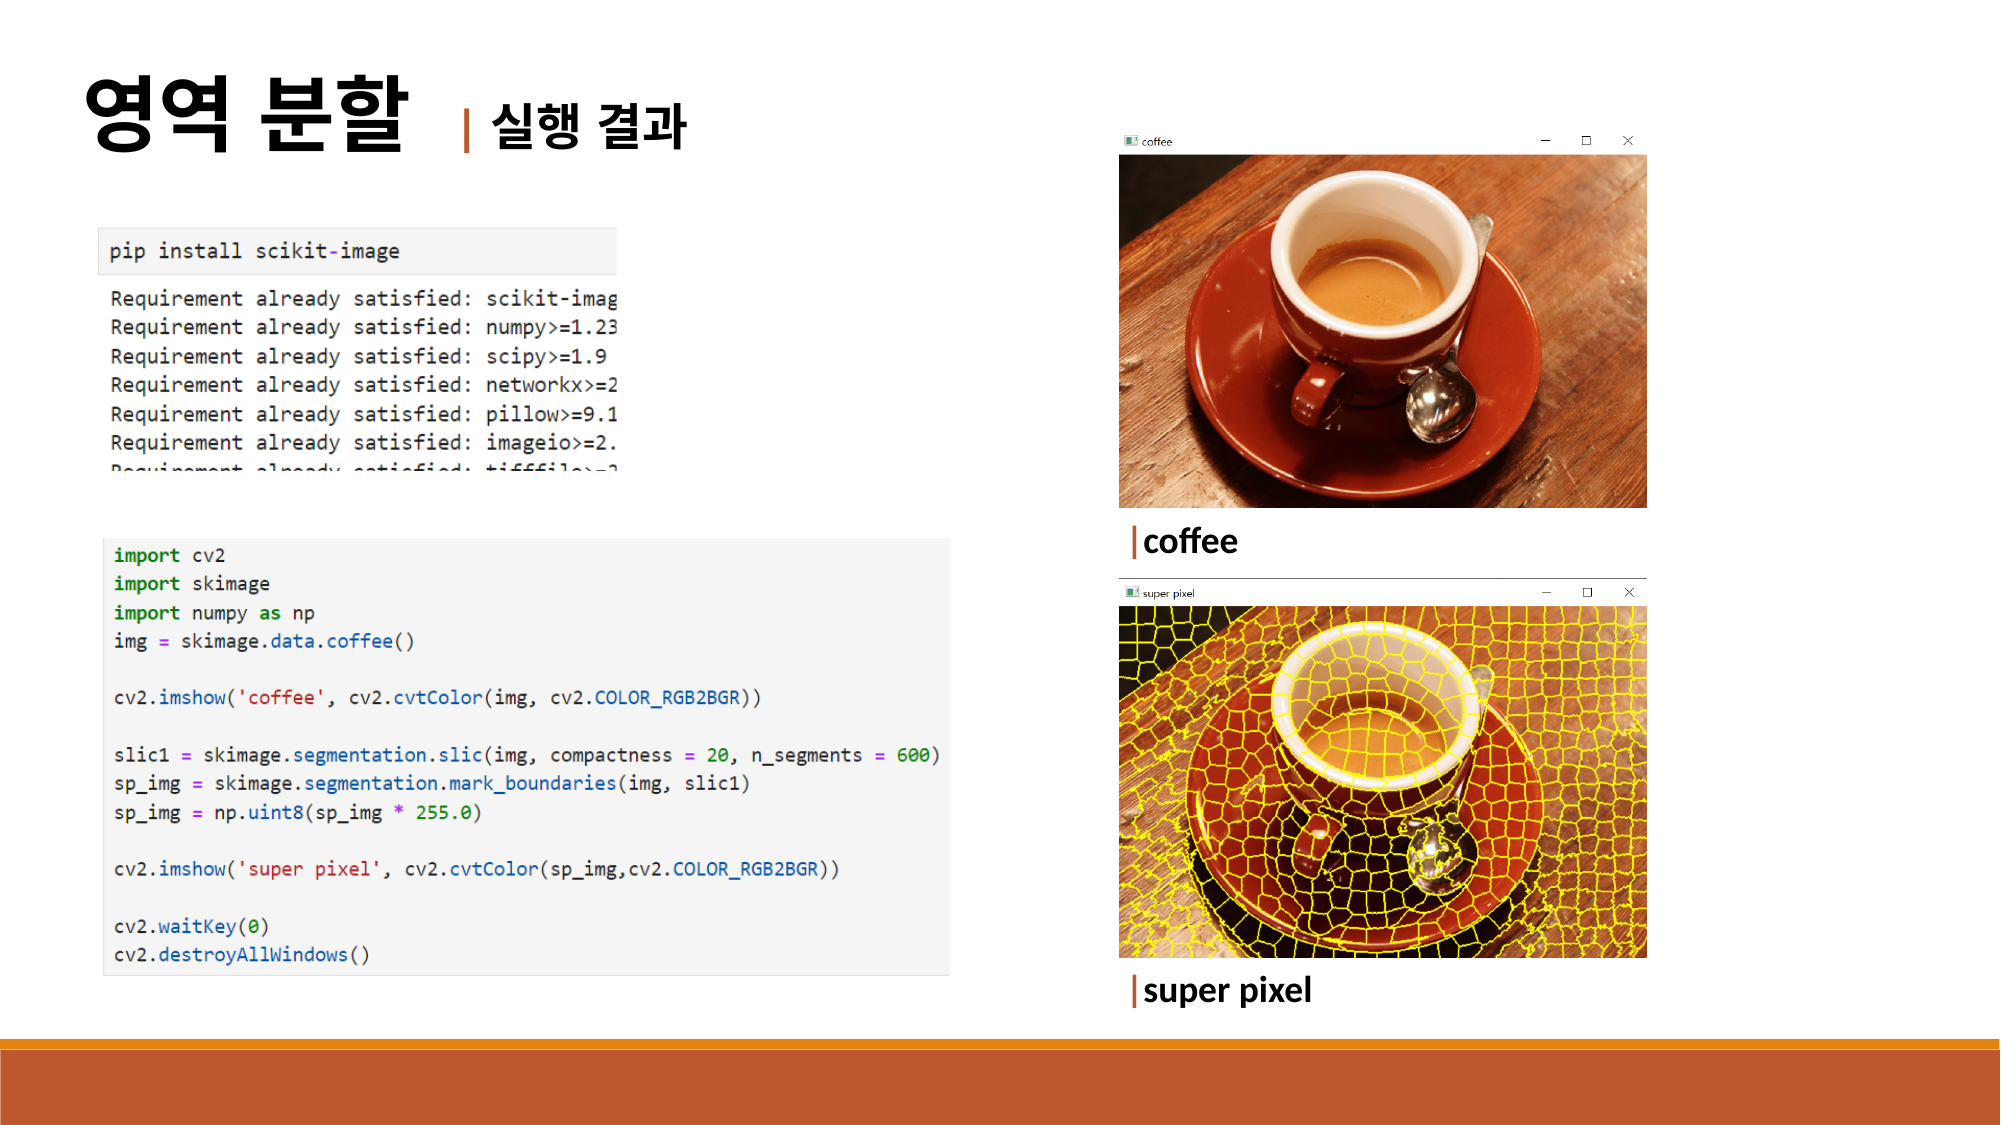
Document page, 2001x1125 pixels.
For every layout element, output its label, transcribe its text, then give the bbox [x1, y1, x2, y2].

text_box |super pixel [1110, 957, 1445, 1017]
text_box |coffee [1110, 508, 1445, 568]
picture [1119, 578, 1648, 958]
picture [100, 538, 950, 977]
picture [88, 221, 618, 471]
picture [1118, 126, 1648, 508]
text_box 영역 분할 |실행 결과 [67, 54, 704, 170]
